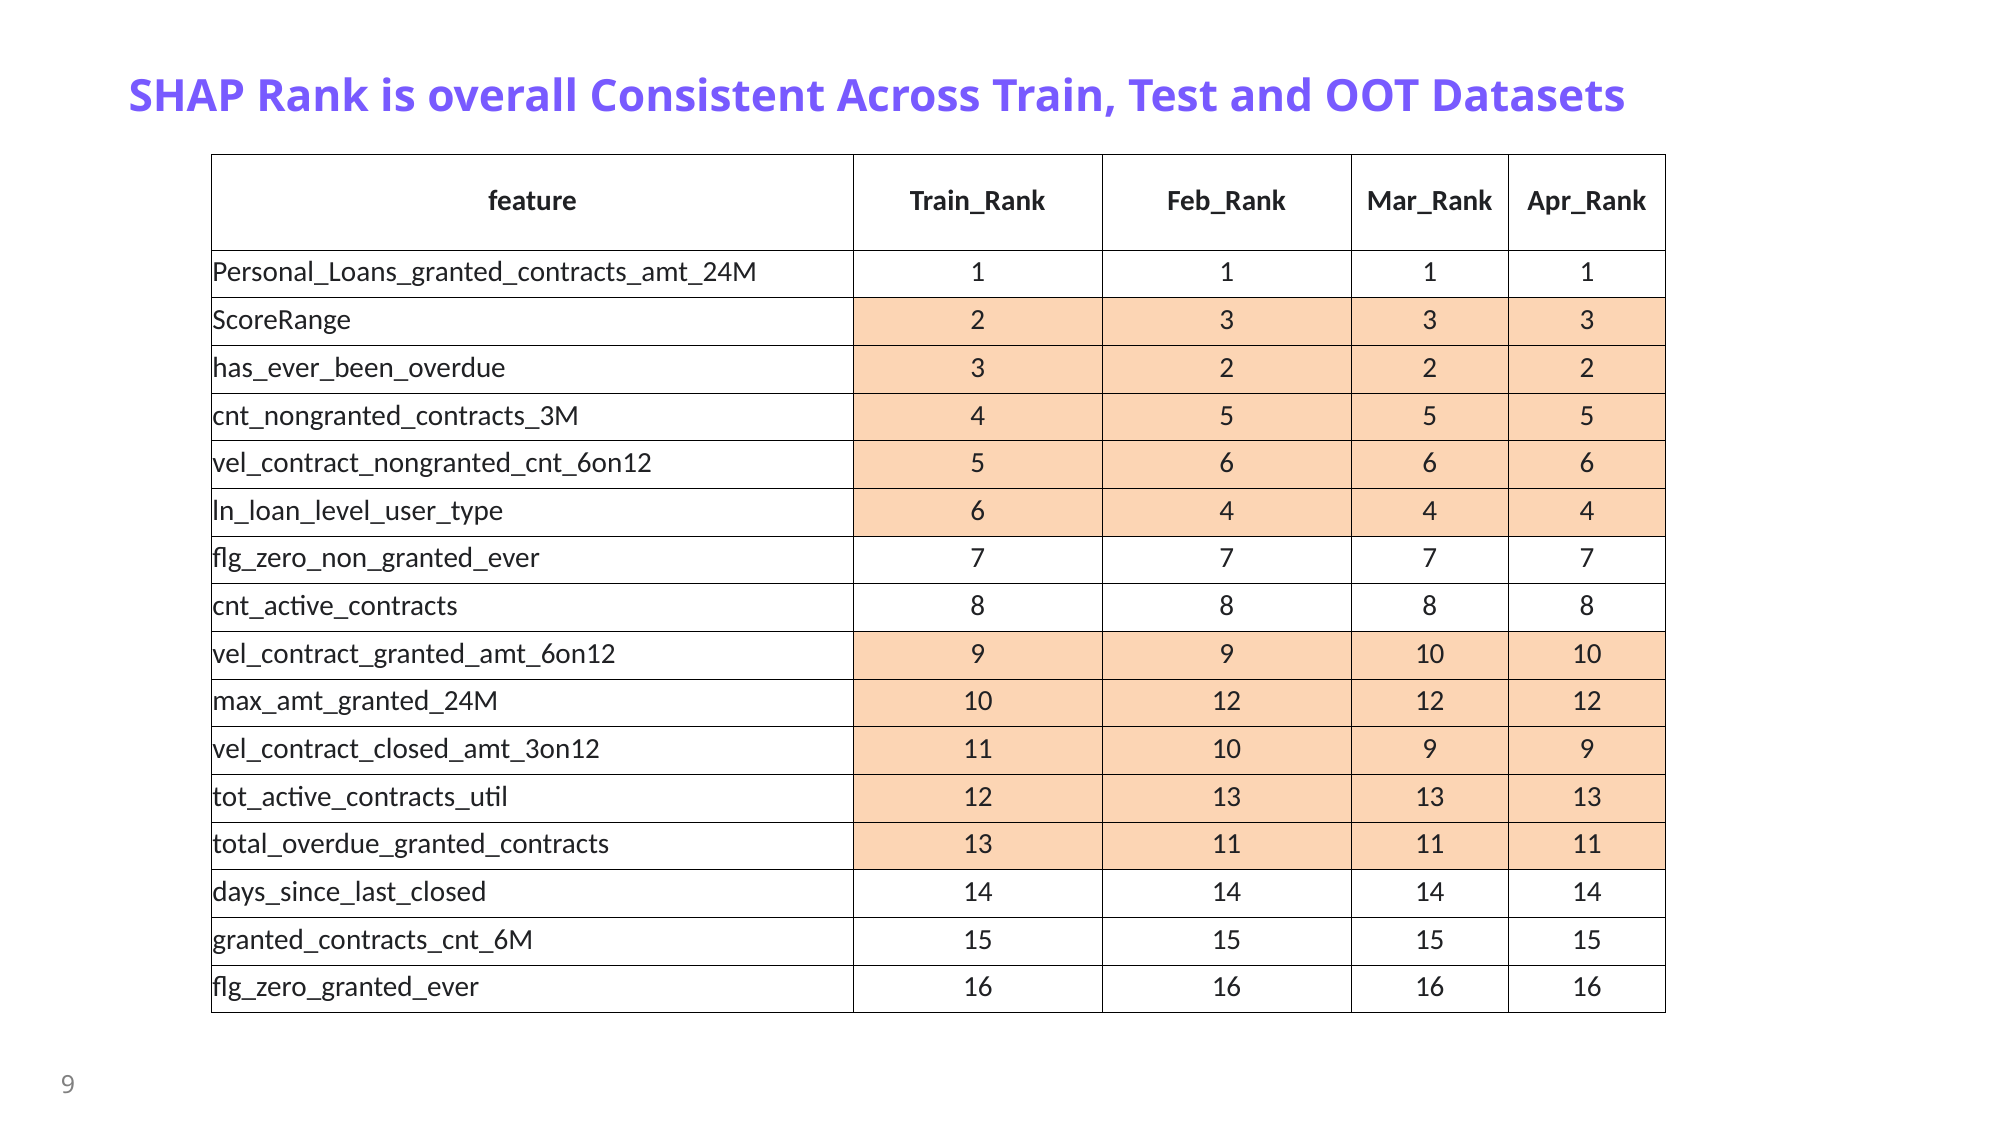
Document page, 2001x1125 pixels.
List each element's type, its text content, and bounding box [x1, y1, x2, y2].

table_cell vel_contract_granted_amt_6on12 [212, 632, 853, 679]
table_cell 4 [854, 394, 1102, 440]
table_cell 7 [1509, 537, 1665, 583]
table_cell 14 [1103, 870, 1351, 917]
text_box 9 [45, 1054, 496, 1115]
table_header Train_Rank [854, 155, 1102, 250]
table_cell cnt_nongranted_contracts_3M [212, 394, 853, 440]
table_cell 12 [854, 775, 1102, 822]
table_cell 16 [1352, 966, 1508, 1012]
table_cell 9 [1509, 727, 1665, 774]
table_cell 12 [1103, 680, 1351, 726]
table_cell 13 [854, 823, 1102, 869]
table_cell 7 [1352, 537, 1508, 583]
table_cell 3 [854, 346, 1102, 393]
table_cell 4 [1509, 489, 1665, 536]
table_cell 3 [1103, 298, 1351, 345]
table_cell 14 [1352, 870, 1508, 917]
table_cell 13 [1103, 775, 1351, 822]
table_cell 9 [1103, 632, 1351, 679]
table_cell 1 [1509, 251, 1665, 297]
table_cell 5 [1509, 394, 1665, 440]
table_cell 15 [1509, 918, 1665, 965]
table_cell vel_contract_nongranted_cnt_6on12 [212, 441, 853, 488]
table_cell vel_contract_closed_amt_3on12 [212, 727, 853, 774]
table_cell max_amt_granted_24M [212, 680, 853, 726]
table_cell 5 [1103, 394, 1351, 440]
table_cell 11 [1352, 823, 1508, 869]
table_cell 3 [1509, 298, 1665, 345]
table_cell Personal_Loans_granted_contracts_amt_24M [212, 251, 853, 297]
table_cell total_overdue_granted_contracts [212, 823, 853, 869]
table_cell 8 [854, 584, 1102, 631]
table_cell 13 [1509, 775, 1665, 822]
table_cell 6 [1103, 441, 1351, 488]
table_cell 6 [1509, 441, 1665, 488]
table_cell flg_zero_non_granted_ever [212, 537, 853, 583]
table_cell 1 [1352, 251, 1508, 297]
table_cell ln_loan_level_user_type [212, 489, 853, 536]
table_cell 2 [1103, 346, 1351, 393]
table_cell 11 [1103, 823, 1351, 869]
table_header Apr_Rank [1509, 155, 1665, 250]
table_cell 14 [1509, 870, 1665, 917]
table_cell 5 [1352, 394, 1508, 440]
table_cell 1 [1103, 251, 1351, 297]
table_cell 2 [854, 298, 1102, 345]
table_cell 15 [1103, 918, 1351, 965]
table_cell 10 [1352, 632, 1508, 679]
table_cell granted_contracts_cnt_6M [212, 918, 853, 965]
table_cell 10 [854, 680, 1102, 726]
table_cell 4 [1352, 489, 1508, 536]
table_cell 4 [1103, 489, 1351, 536]
table_cell 8 [1509, 584, 1665, 631]
table_cell tot_active_contracts_util [212, 775, 853, 822]
table_cell 8 [1103, 584, 1351, 631]
table_cell 14 [854, 870, 1102, 917]
table_cell 1 [854, 251, 1102, 297]
table_cell 15 [1352, 918, 1508, 965]
table_cell 10 [1509, 632, 1665, 679]
table_cell 11 [854, 727, 1102, 774]
table_cell 16 [1103, 966, 1351, 1012]
table_cell days_since_last_closed [212, 870, 853, 917]
table_cell 13 [1352, 775, 1508, 822]
table_cell flg_zero_granted_ever [212, 966, 853, 1012]
text_box SHAP Rank is overall Consistent Across Train, Test and OOT Datasets [113, 24, 2000, 133]
table_header Feb_Rank [1103, 155, 1351, 250]
table_cell 9 [1352, 727, 1508, 774]
table_cell 9 [854, 632, 1102, 679]
table_cell 7 [1103, 537, 1351, 583]
table_cell cnt_active_contracts [212, 584, 853, 631]
table_cell 6 [1352, 441, 1508, 488]
table_cell 3 [1352, 298, 1508, 345]
table_cell 5 [854, 441, 1102, 488]
table_cell ScoreRange [212, 298, 853, 345]
table_cell 15 [854, 918, 1102, 965]
table_header feature [212, 155, 853, 250]
table_cell 2 [1352, 346, 1508, 393]
table_cell 8 [1352, 584, 1508, 631]
table_cell has_ever_been_overdue [212, 346, 853, 393]
table_cell 12 [1352, 680, 1508, 726]
table_cell 10 [1103, 727, 1351, 774]
table_cell 2 [1509, 346, 1665, 393]
table_cell 16 [1509, 966, 1665, 1012]
table_cell 6 [854, 489, 1102, 536]
table_cell 11 [1509, 823, 1665, 869]
table_cell 16 [854, 966, 1102, 1012]
table_header Mar_Rank [1352, 155, 1508, 250]
table_cell 7 [854, 537, 1102, 583]
table_cell 12 [1509, 680, 1665, 726]
